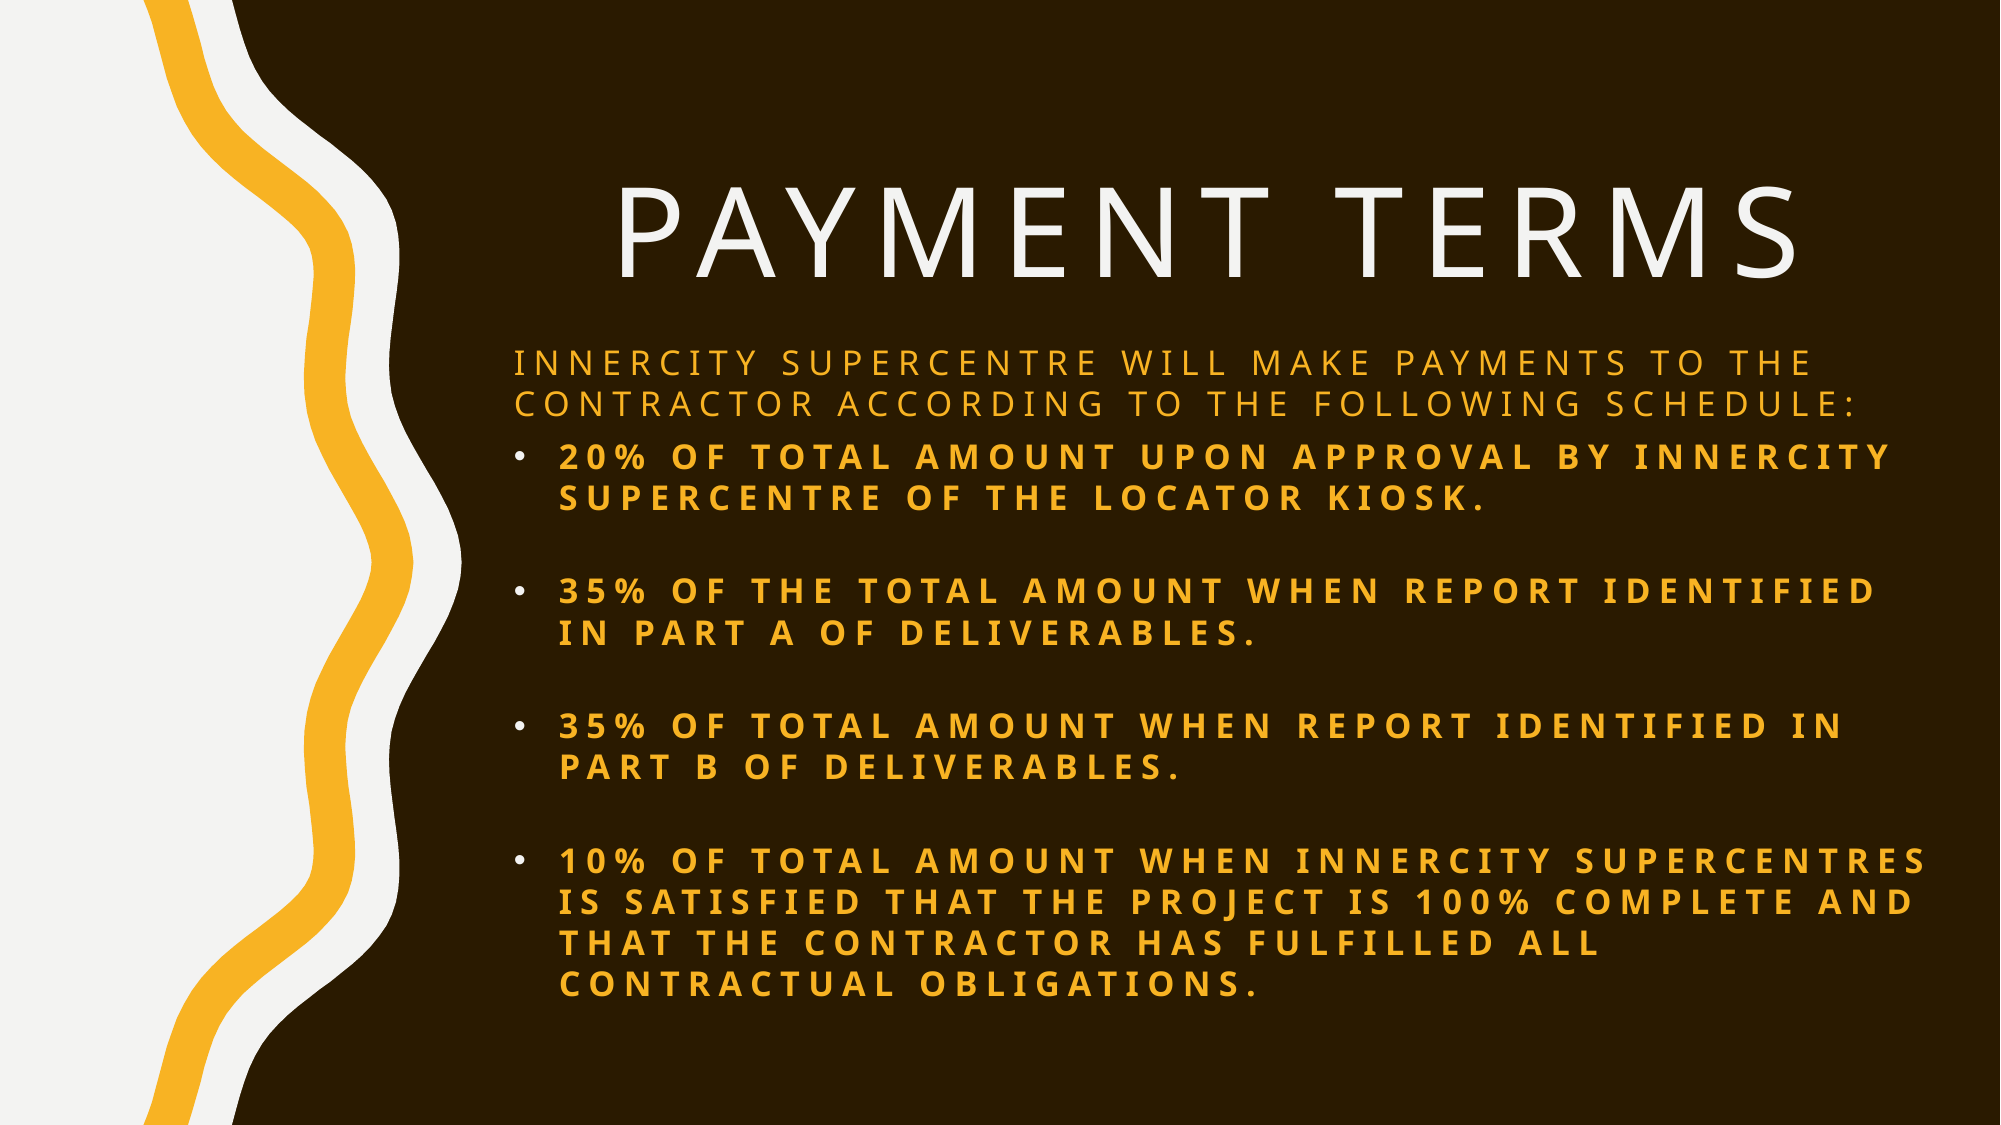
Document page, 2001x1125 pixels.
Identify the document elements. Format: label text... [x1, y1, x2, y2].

title Payment Terms [546, 108, 1863, 312]
list InnerCity SuperCentre will make payments to the contractor according to the following schedule: 20% of total amount upon approval by InnerCity Supercentre of the Locator kiosk. 35% of the total amount when report identified in Part A of Deliverables. 35% of total amount when report identified in part B of Deliverables. 10% of total amount when InnerCity Supercentres is satisfied that the project is 100% complete and that the contractor has fulfilled all contractual obligations. [498, 333, 1958, 1017]
